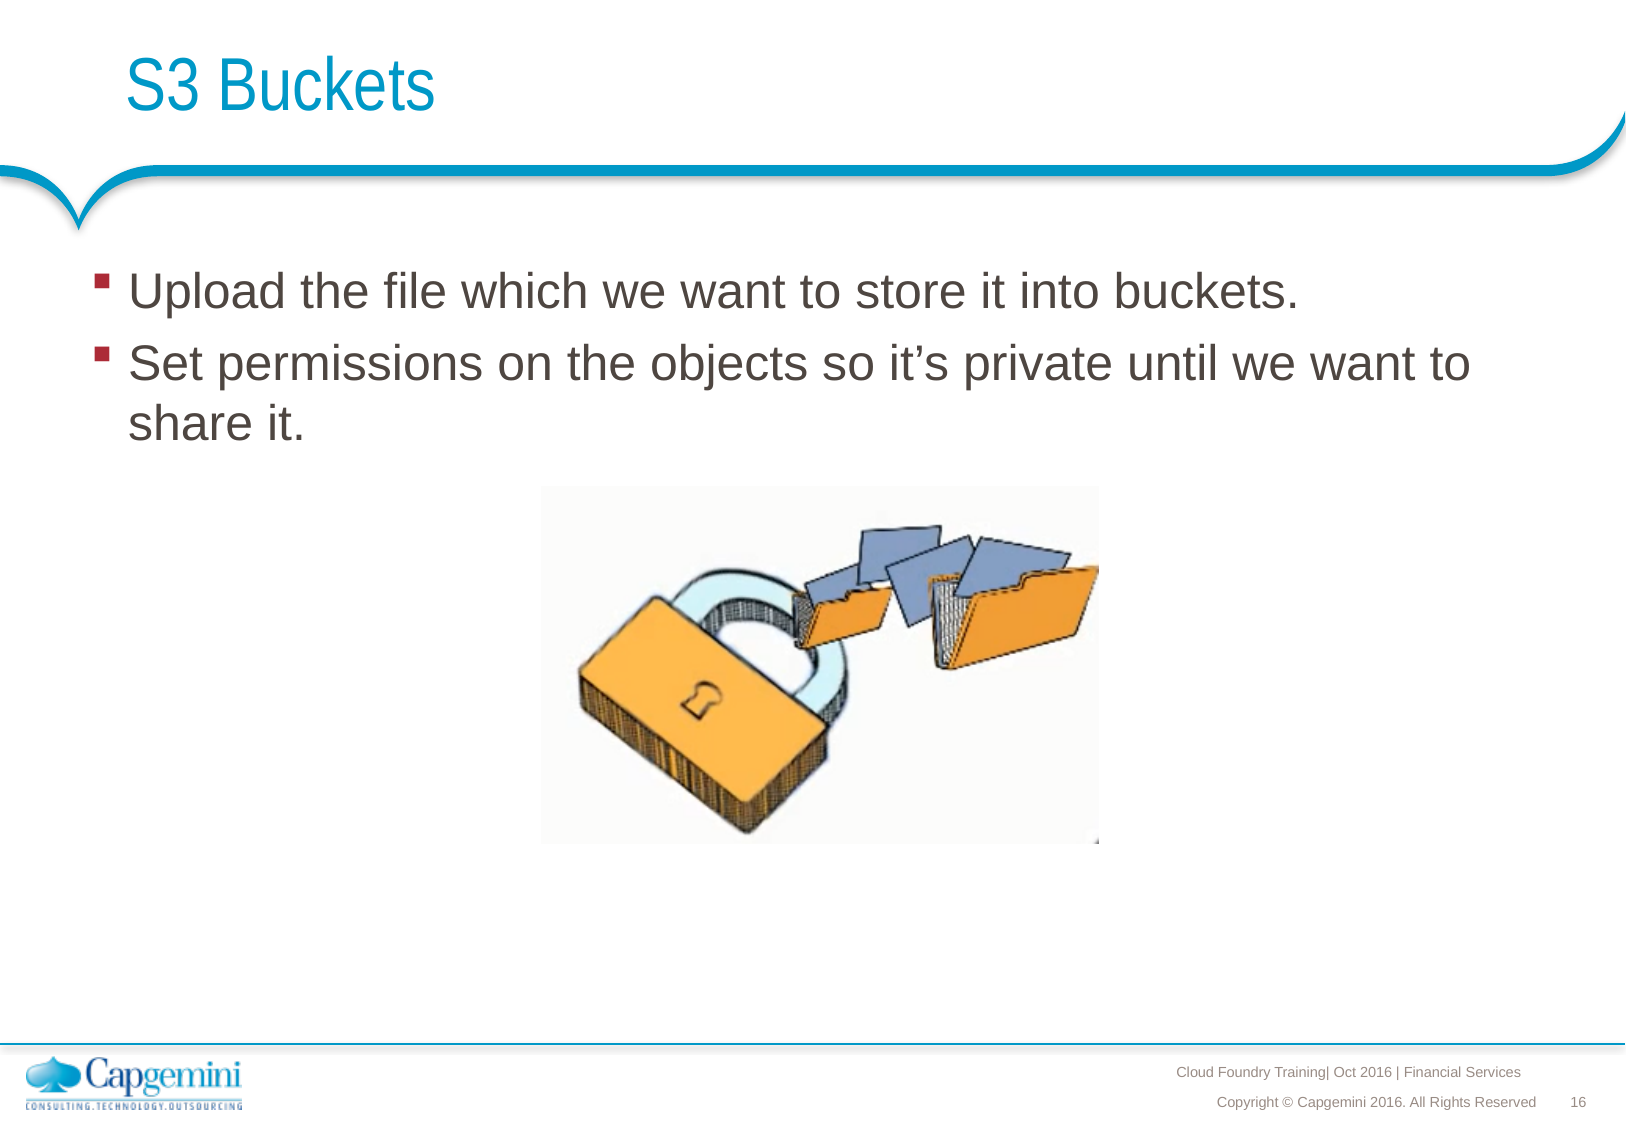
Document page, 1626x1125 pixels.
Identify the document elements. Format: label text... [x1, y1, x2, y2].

title S3 Buckets [76, 0, 1537, 161]
picture [541, 486, 1099, 844]
list Upload the file which we want to store it into buckets. Set permissions on the objects so it’s private until we want to share it. [53, 246, 1573, 986]
picture [26, 1056, 242, 1110]
